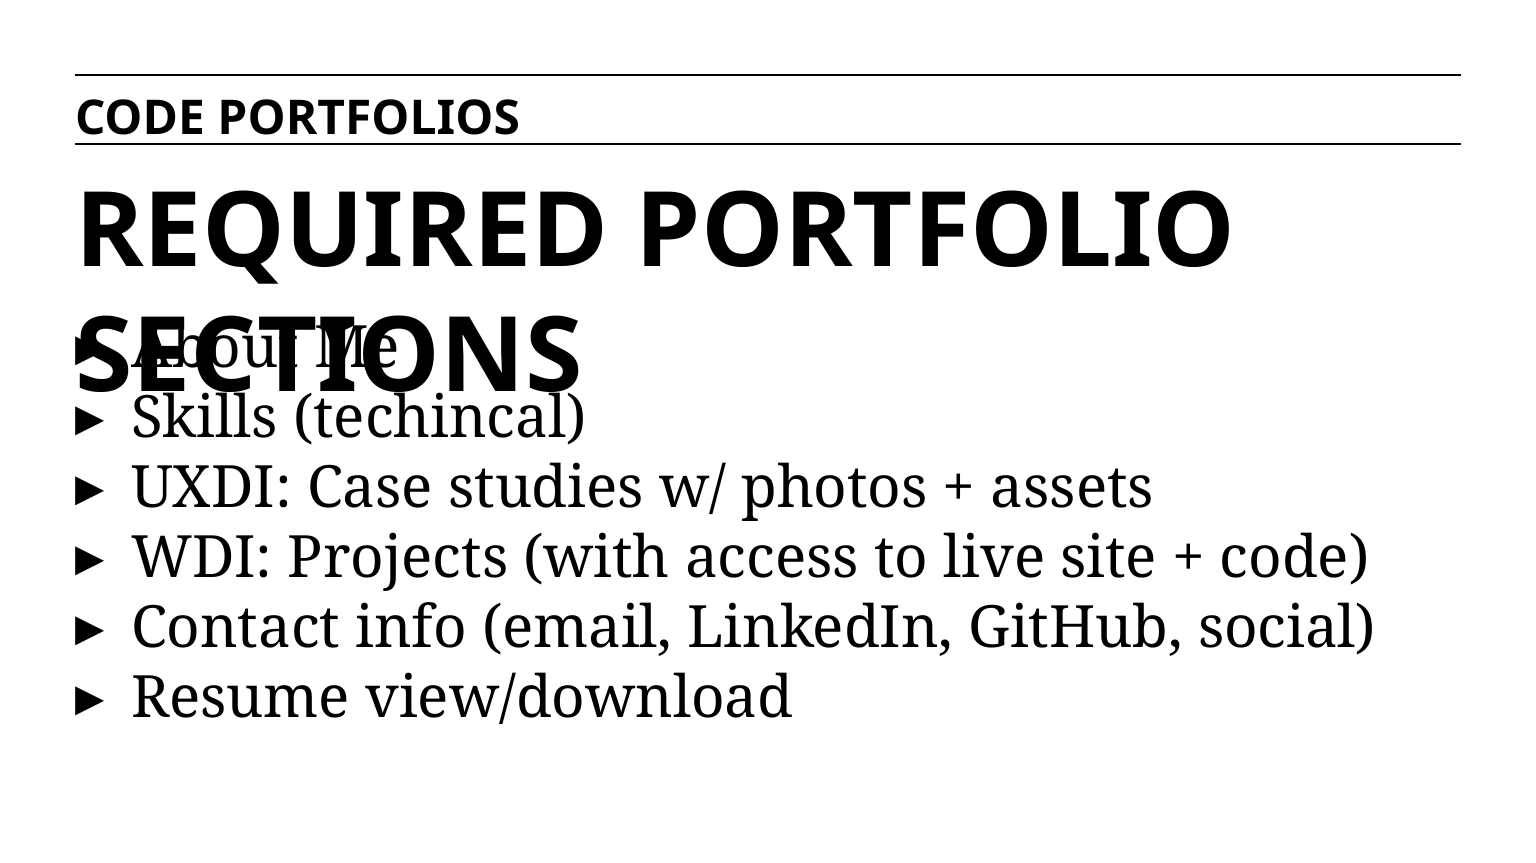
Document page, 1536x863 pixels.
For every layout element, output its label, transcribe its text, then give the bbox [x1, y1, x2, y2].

text_box REQUIRED PORTFOLIO SECTIONS [75, 162, 1460, 305]
text_box About Me Skills (techincal) UXDI: Case studies w/ photos + assets WDI: Projects (with access to live site + code) Contact info (email, LinkedIn, GitHub, social) Resume view/download [74, 309, 1461, 772]
text_box CODE PORTFOLIOS [75, 86, 1275, 138]
